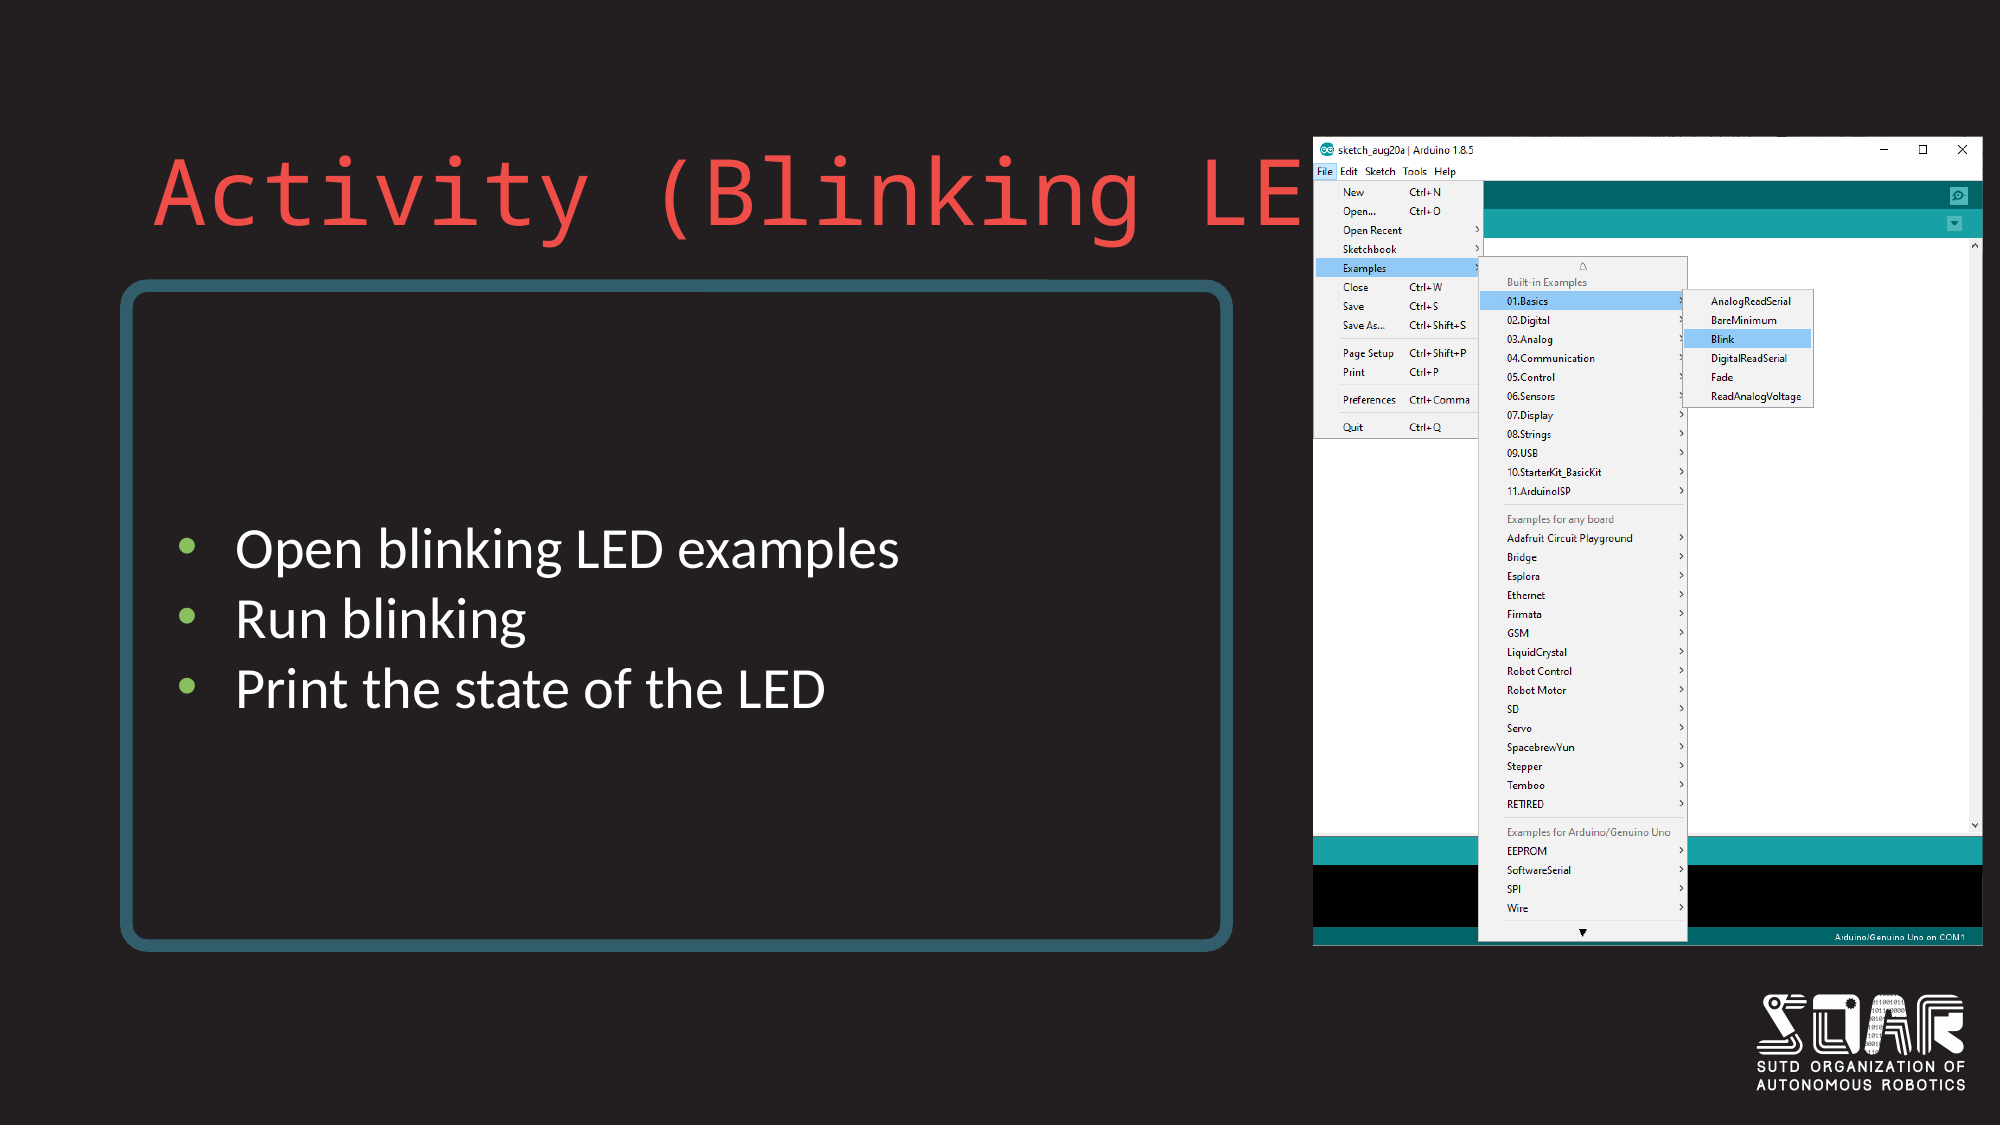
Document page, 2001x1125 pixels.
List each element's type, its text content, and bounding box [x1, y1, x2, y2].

text_box Open blinking LED examples Run blinking Print the state of the LED [125, 286, 1228, 947]
picture [1725, 967, 2000, 1125]
picture [1313, 136, 1983, 946]
title Activity (Blinking LED) [137, 106, 1863, 286]
